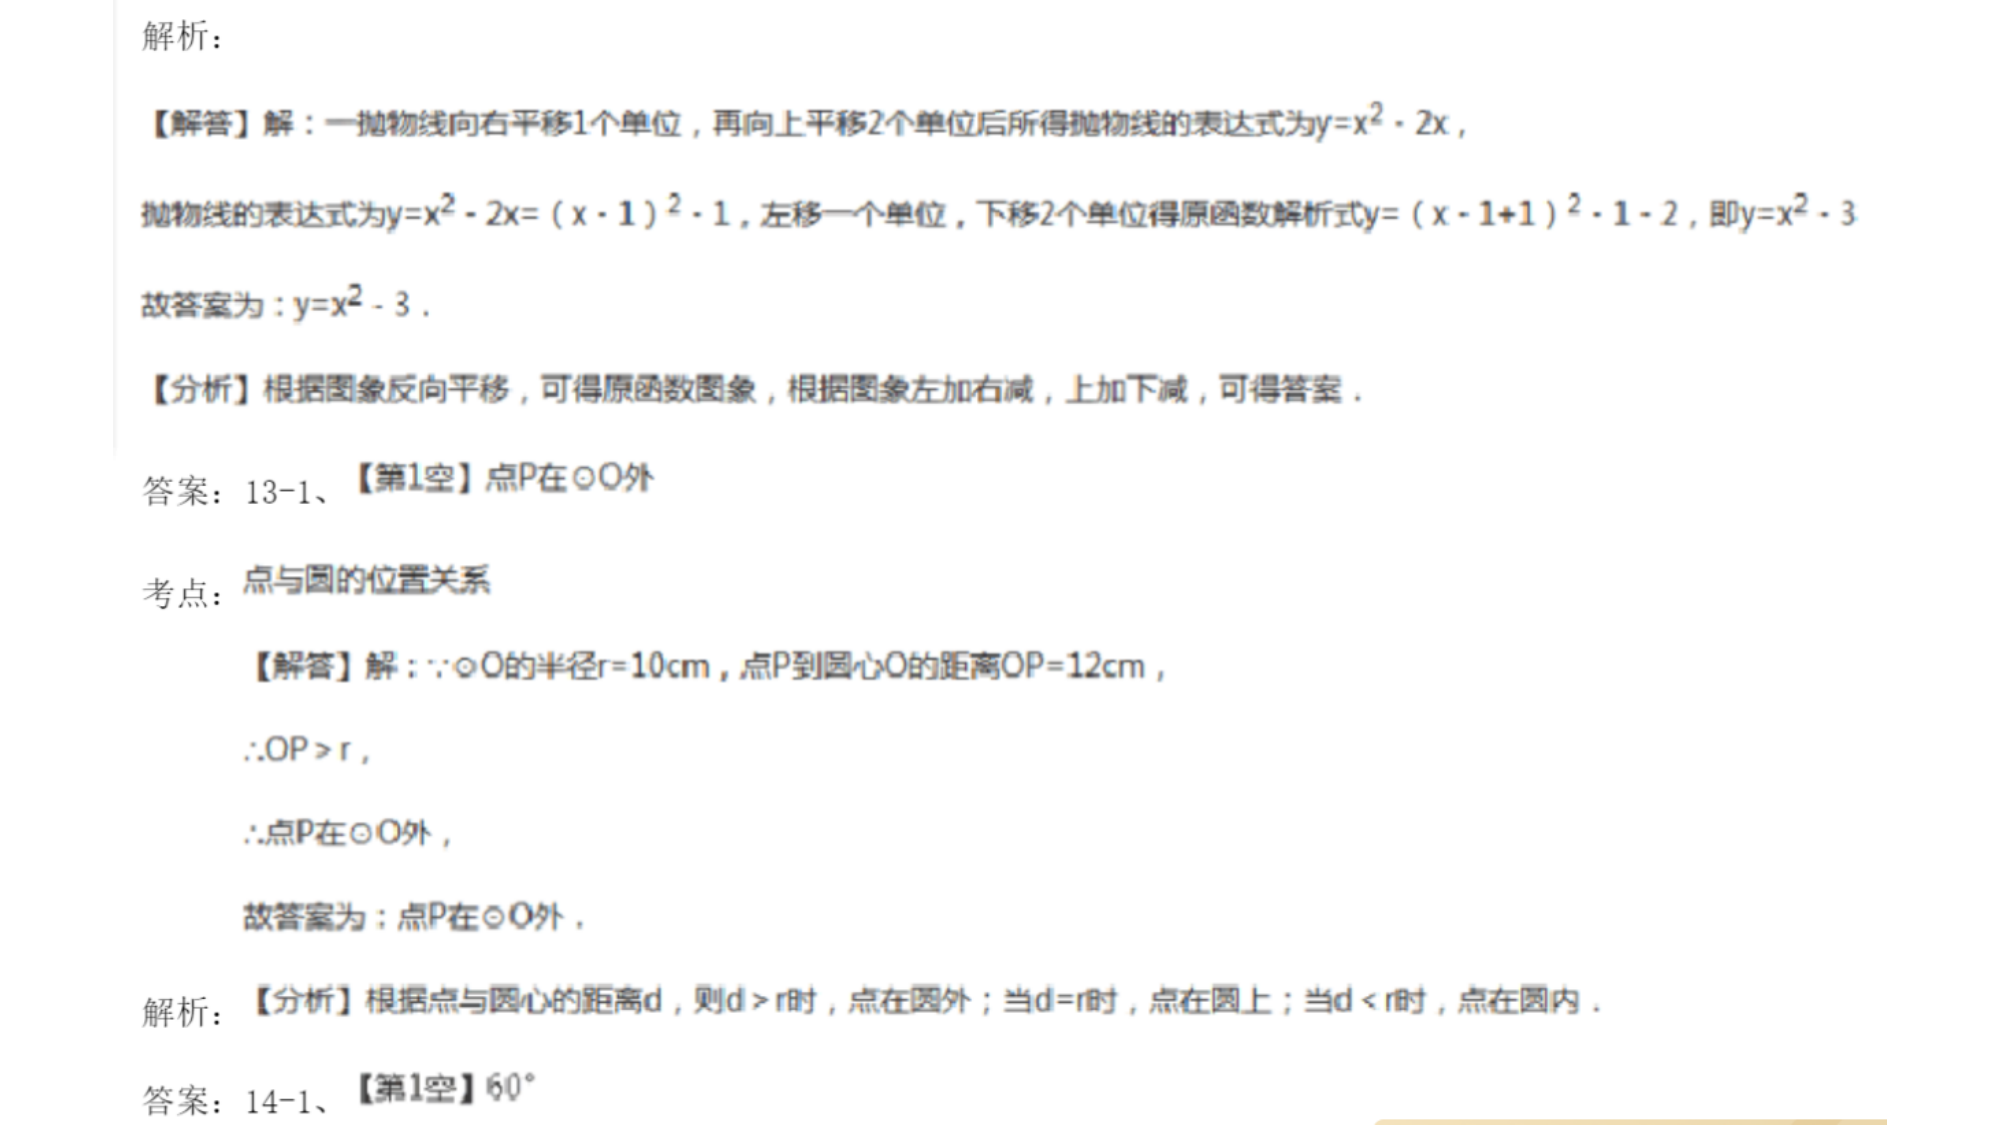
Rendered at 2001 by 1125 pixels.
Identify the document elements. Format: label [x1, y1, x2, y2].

picture [113, 0, 1887, 1125]
